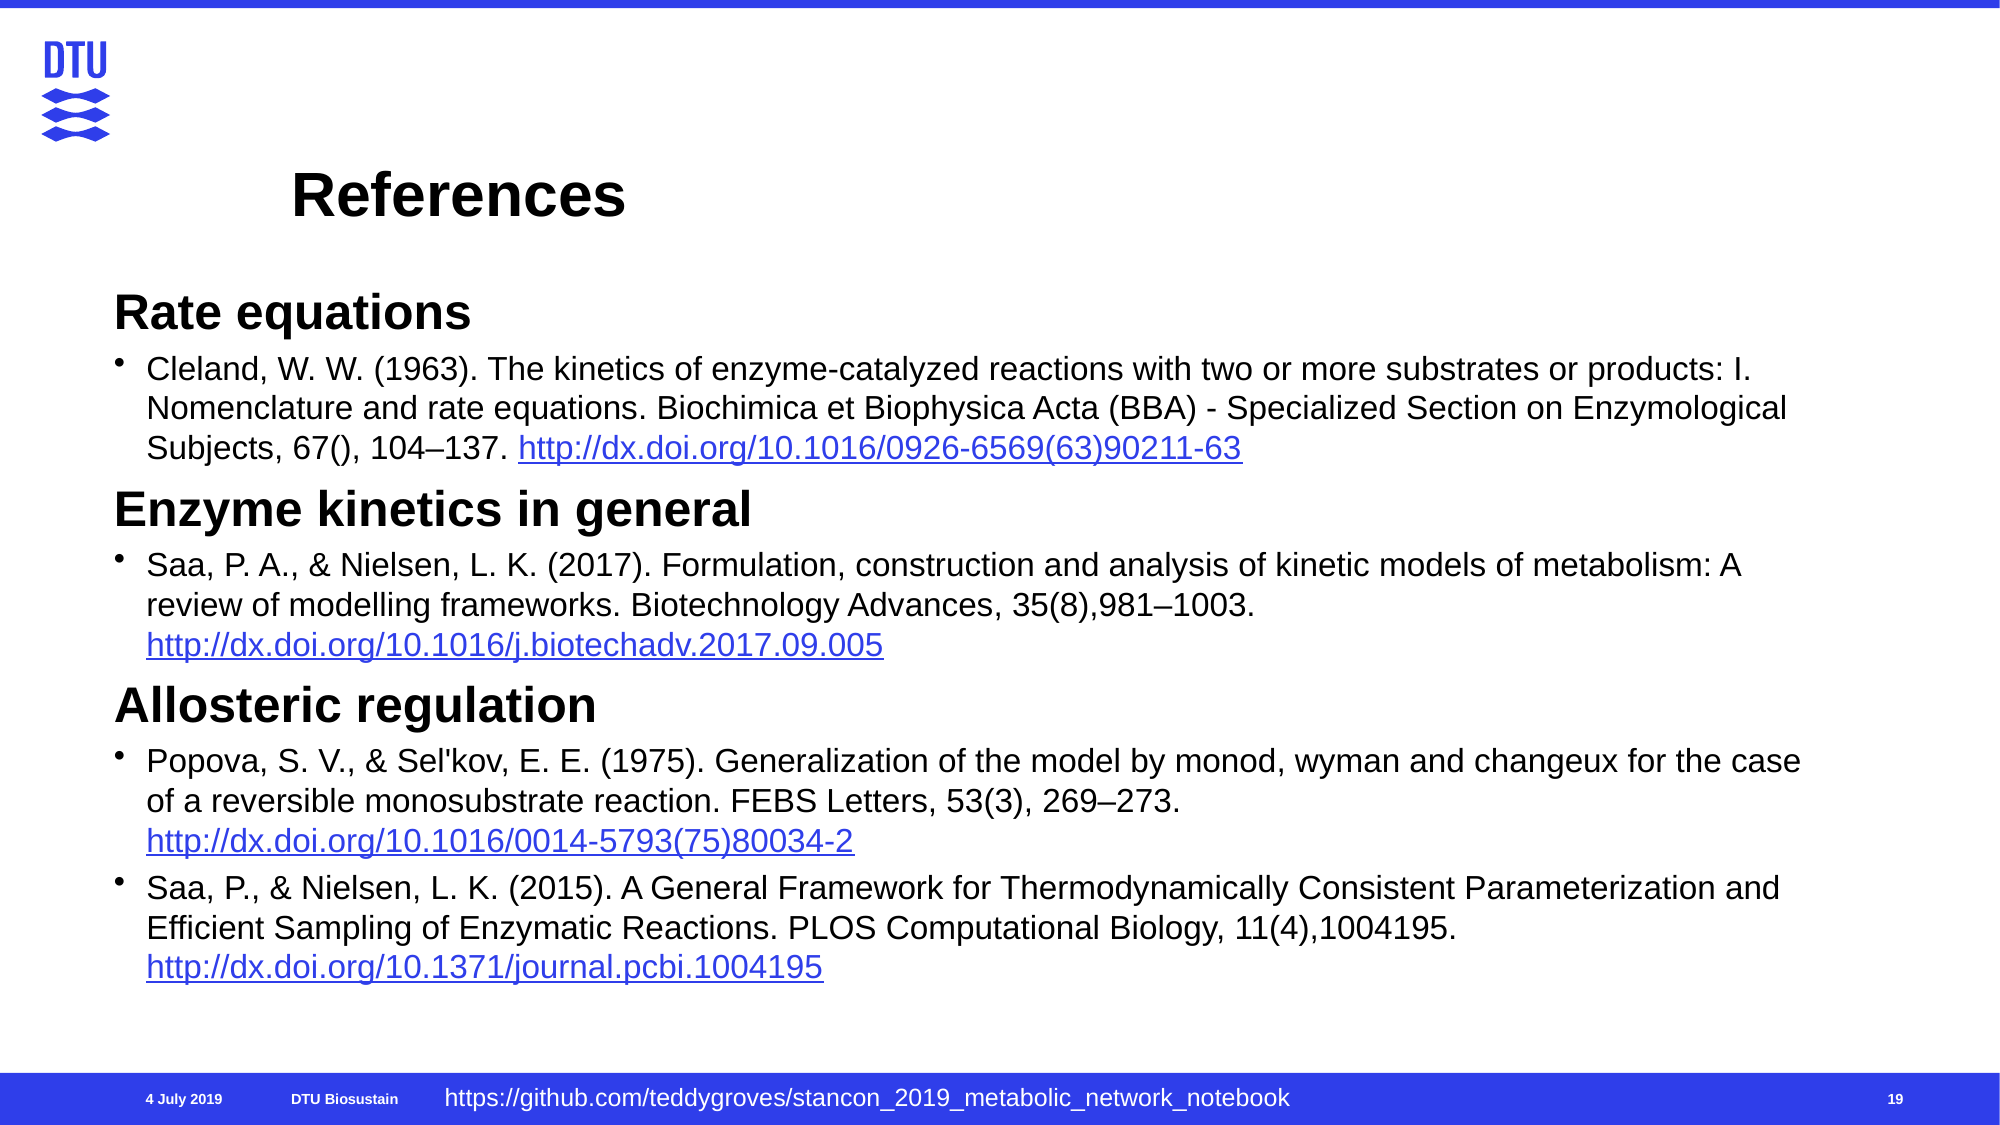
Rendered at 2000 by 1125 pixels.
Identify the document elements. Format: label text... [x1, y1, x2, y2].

text_box https://github.com/teddygroves/stancon_2019_metabolic_network_notebook [444, 1081, 1638, 1112]
title References [291, 69, 1819, 230]
list Rate equations Cleland, W. W. (1963). The kinetics of enzyme-catalyzed reactions with two or more substrates or products: I. Nomenclature and rate equations. Biochimica et Biophysica Acta (BBA) - Specialized Section on Enzymological Subjects, 67(), 104–137. http://dx.doi.org/10.1016/0926-6569(63)90211-63 Enzyme kinetics in general Saa, P. A., & Nielsen, L. K. (2017). Formulation, construction and analysis of kinetic models of metabolism: A review of modelling frameworks. Biotechnology Advances, 35(8),981–1003. http://dx.doi.org/10.1016/j.biotechadv.2017.09.005 Allosteric regulation Popova, S. V., & Sel'kov, E. E. (1975). Generalization of the model by monod, wyman and changeux for the case of a reversible monosubstrate reaction. FEBS Letters, 53(3), 269–273. http://dx.doi.org/10.1016/0014-5793(75)80034-2 Saa, P., & Nielsen, L. K. (2015). A General Framework for Thermodynamically Consistent Parameterization and Efficient Sampling of Enzymatic Reactions. PLOS Computational Biology, 11(4),1004195. http://dx.doi.org/10.1371/journal.pcbi.1004195 [113, 279, 1819, 1026]
slide_number 19 [1887, 1073, 1959, 1125]
